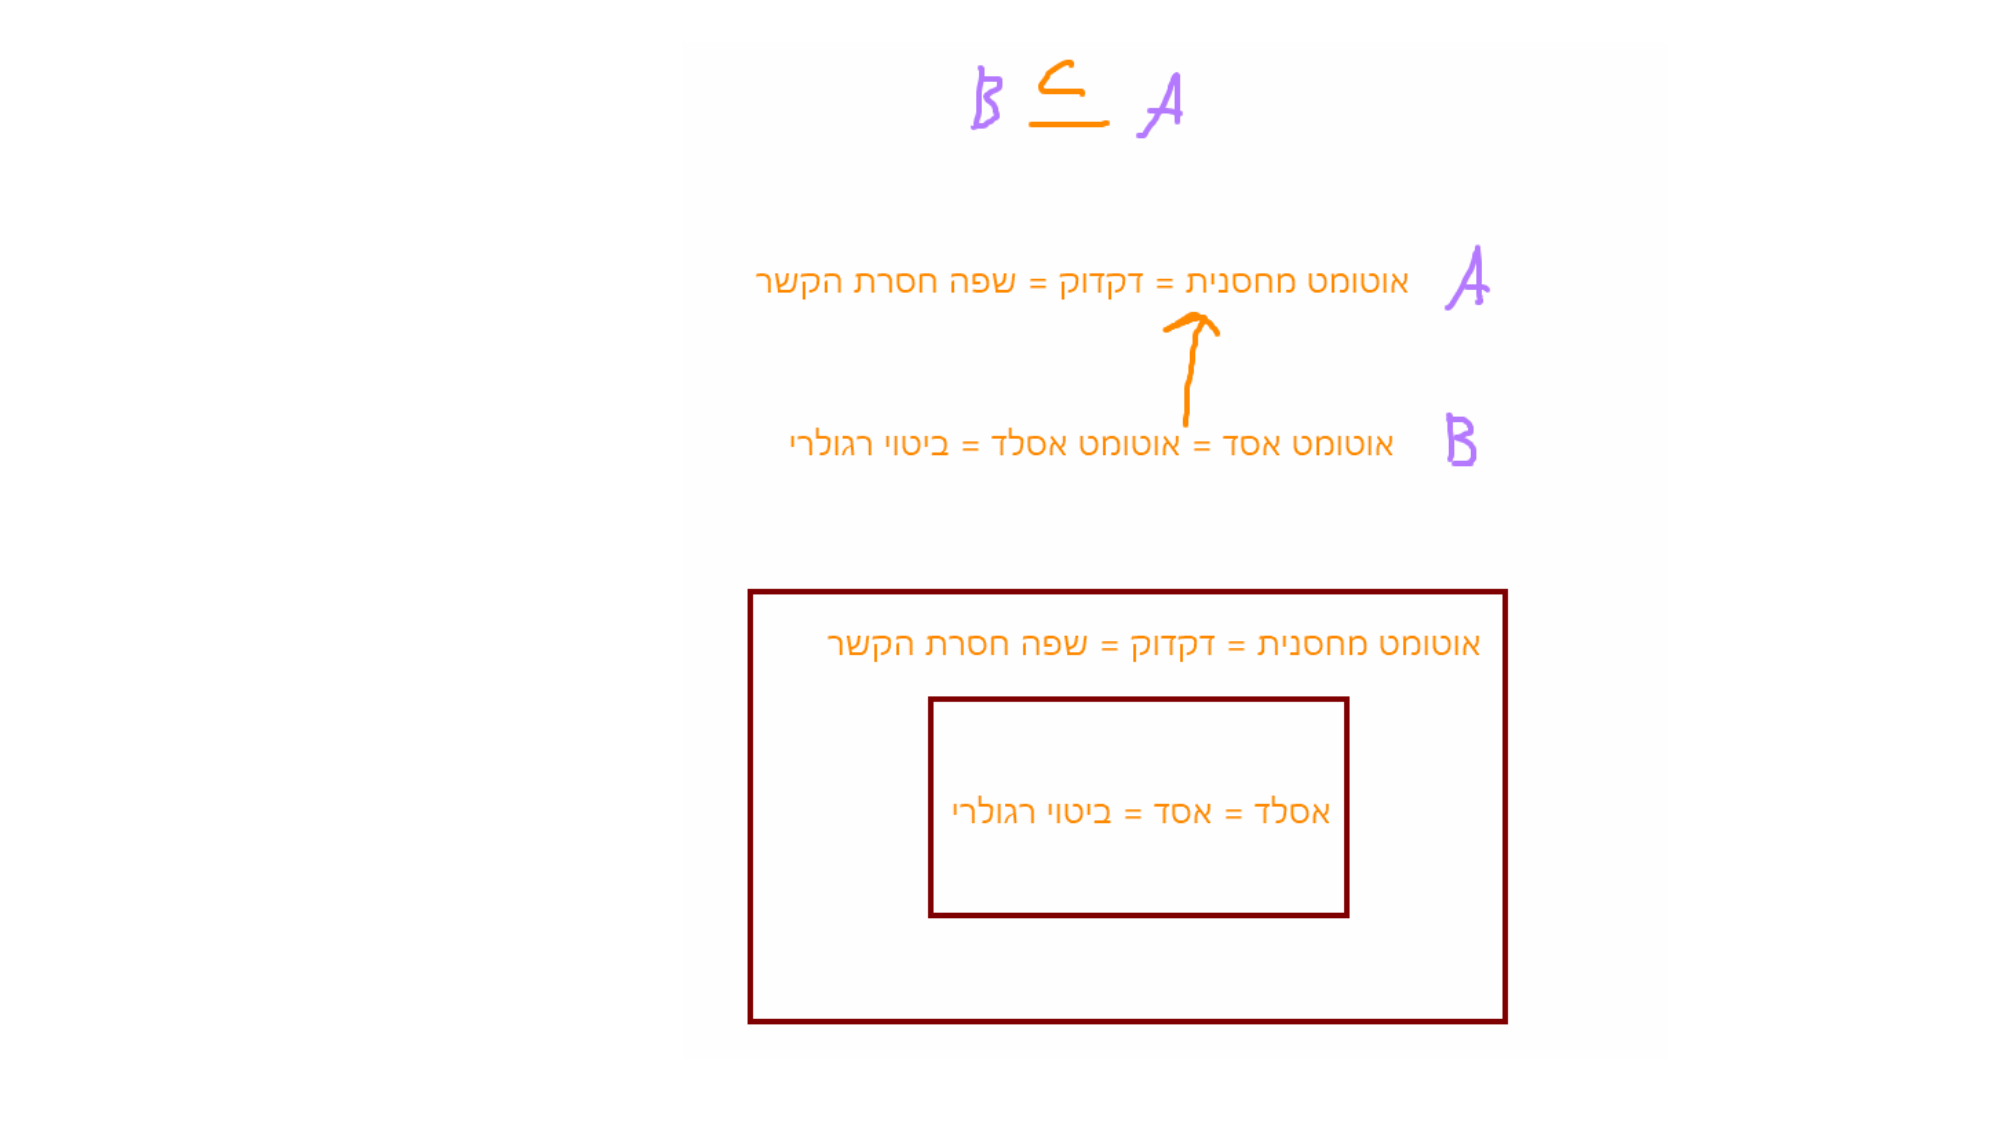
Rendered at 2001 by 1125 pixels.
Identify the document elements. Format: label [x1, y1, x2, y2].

picture [682, 41, 1669, 1059]
